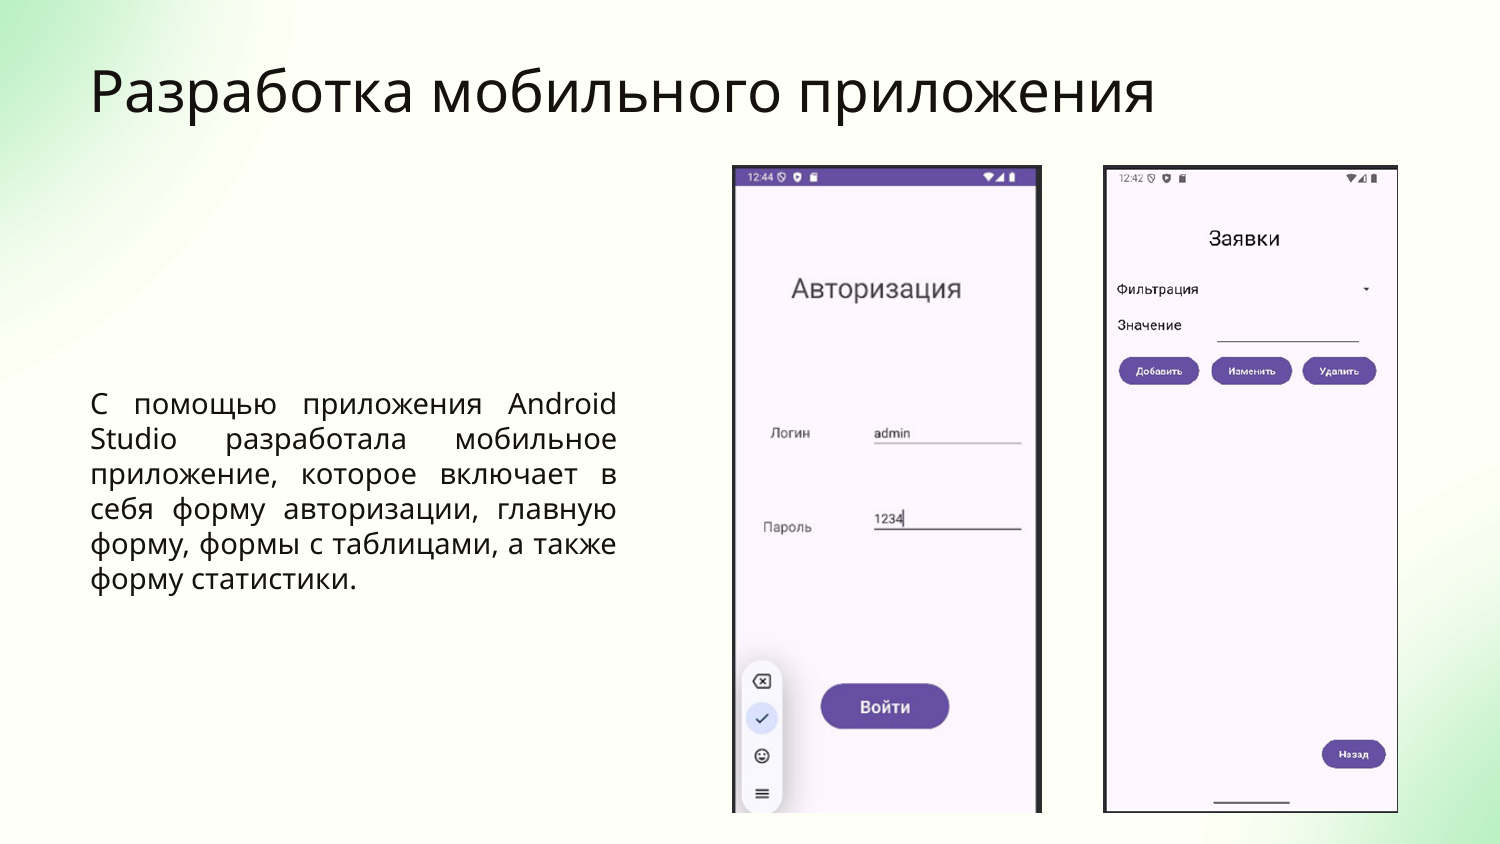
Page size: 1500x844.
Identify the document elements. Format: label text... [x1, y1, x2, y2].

picture [732, 102, 1500, 844]
subtitle С помощью приложения Android Studio разработала мобильное приложение, которое включает в себя форму авторизации, главную форму, формы с таблицами, а также форму статистики. [0, 370, 633, 434]
picture [0, 0, 673, 742]
title Разработка мобильного приложения [74, 39, 1340, 292]
